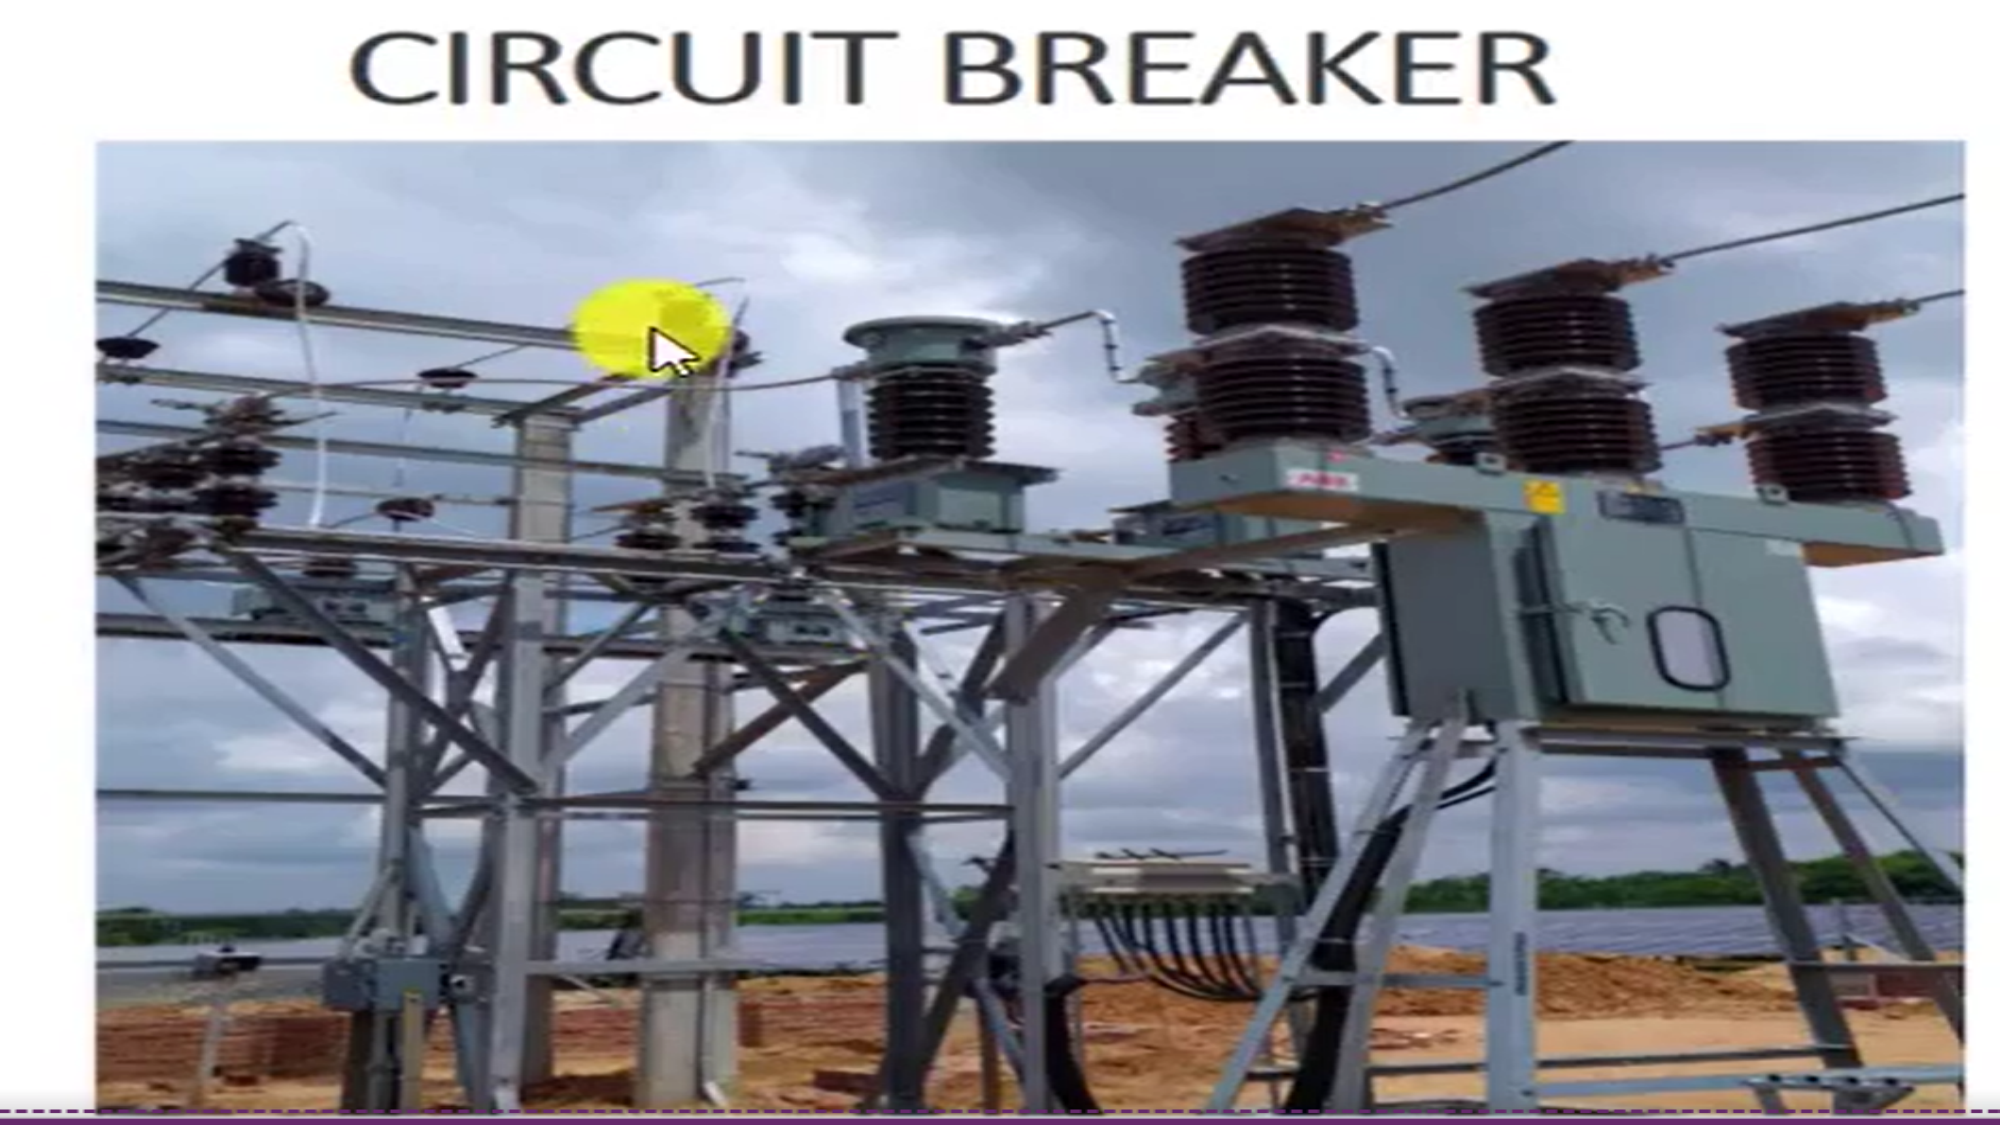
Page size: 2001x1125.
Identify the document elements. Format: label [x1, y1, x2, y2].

list [0, 0, 2000, 1125]
